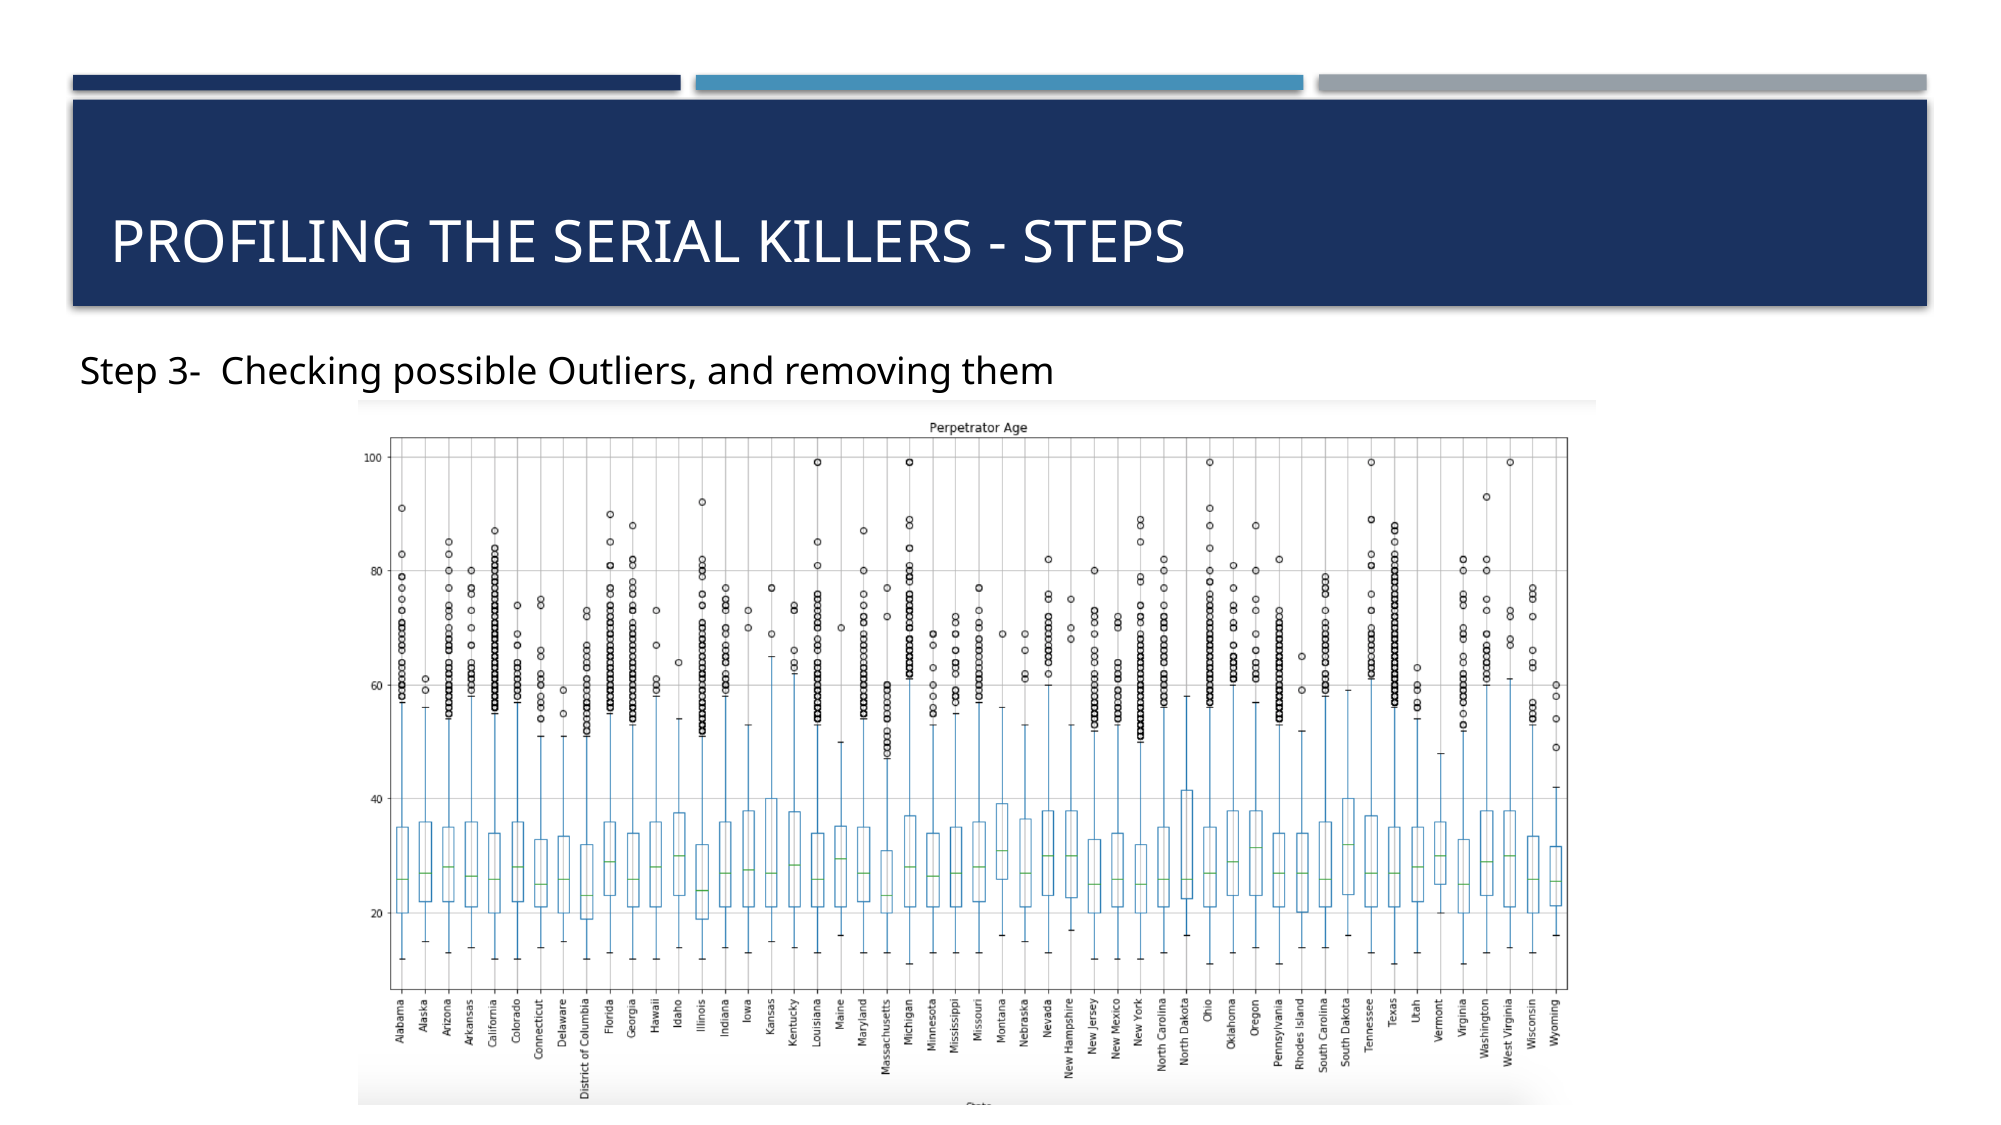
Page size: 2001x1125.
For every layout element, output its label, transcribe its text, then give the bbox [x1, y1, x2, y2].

title Profiling the Serial Killers - Steps [95, 119, 1905, 282]
picture [357, 399, 1597, 1105]
text_box Step 3- Checking possible Outliers, and removing them [65, 339, 1077, 400]
